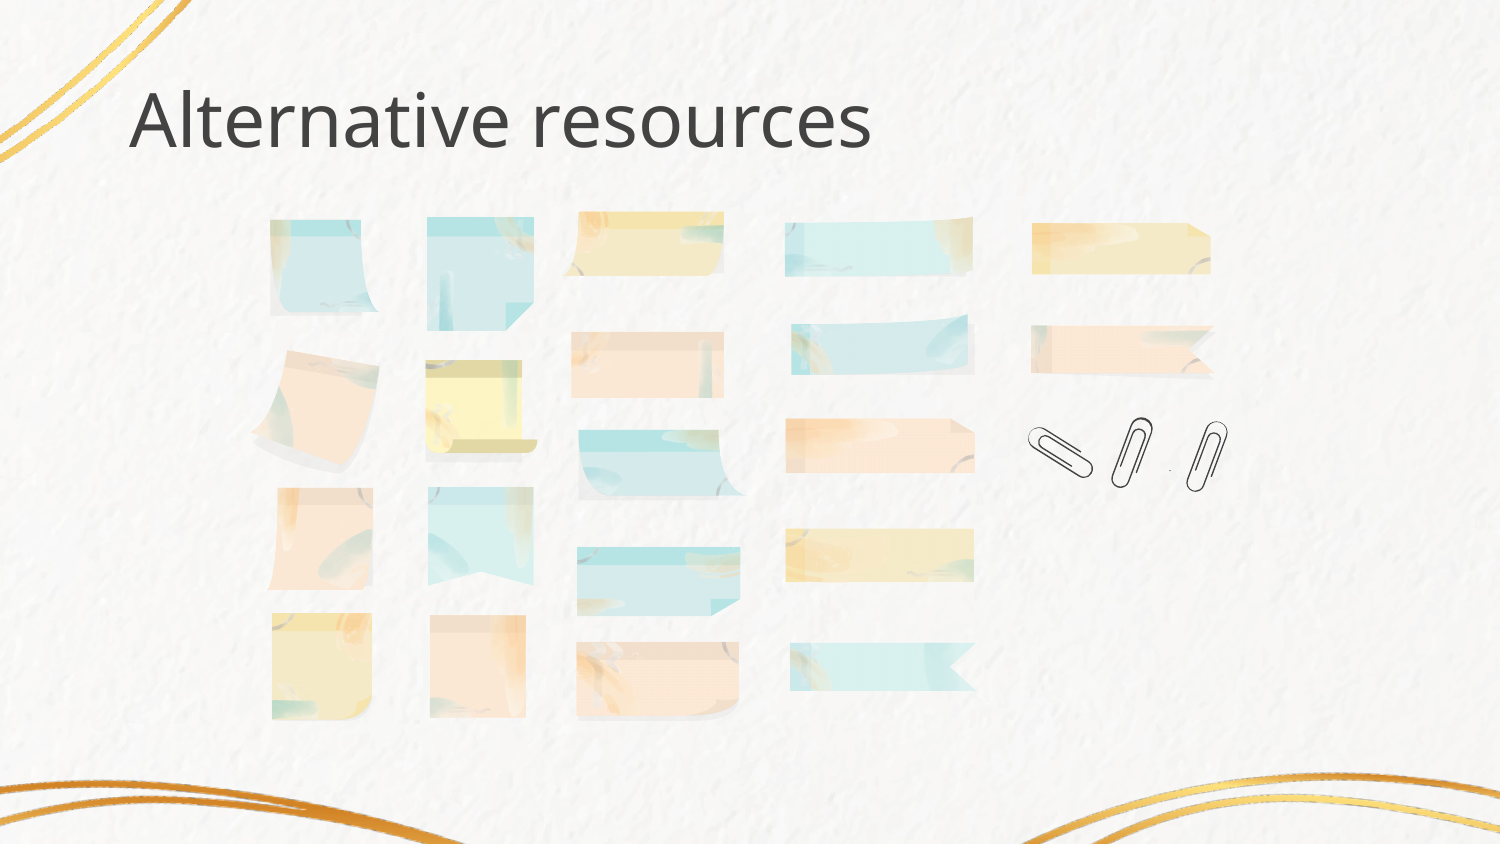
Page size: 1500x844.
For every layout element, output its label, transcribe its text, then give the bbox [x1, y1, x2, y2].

text_box [1186, 421, 1228, 492]
text_box [1028, 427, 1093, 478]
picture [0, 0, 1500, 844]
title Alternative resources [129, 57, 1351, 164]
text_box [1109, 417, 1171, 489]
